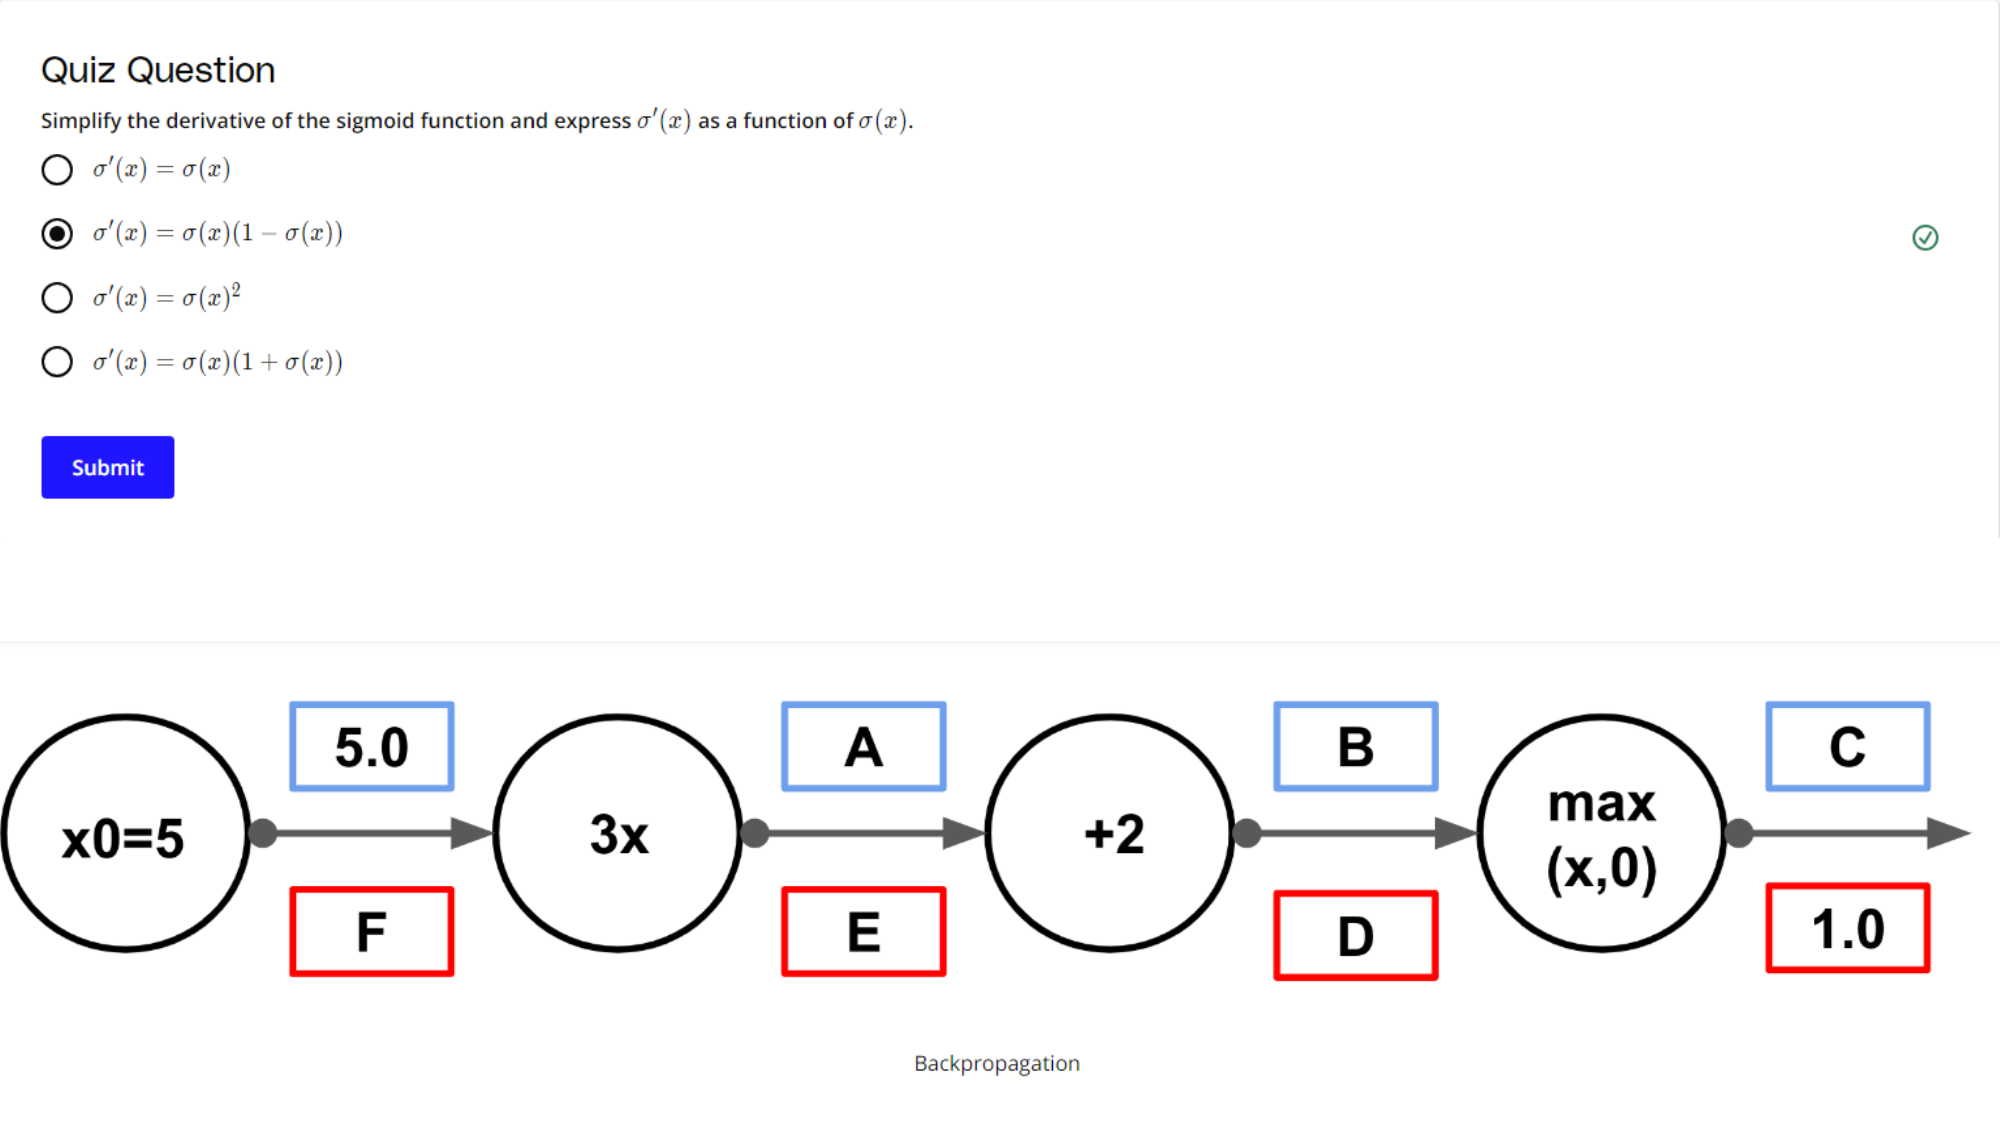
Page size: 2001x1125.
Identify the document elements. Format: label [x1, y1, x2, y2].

picture [0, 641, 2000, 1092]
picture [0, 0, 2000, 539]
